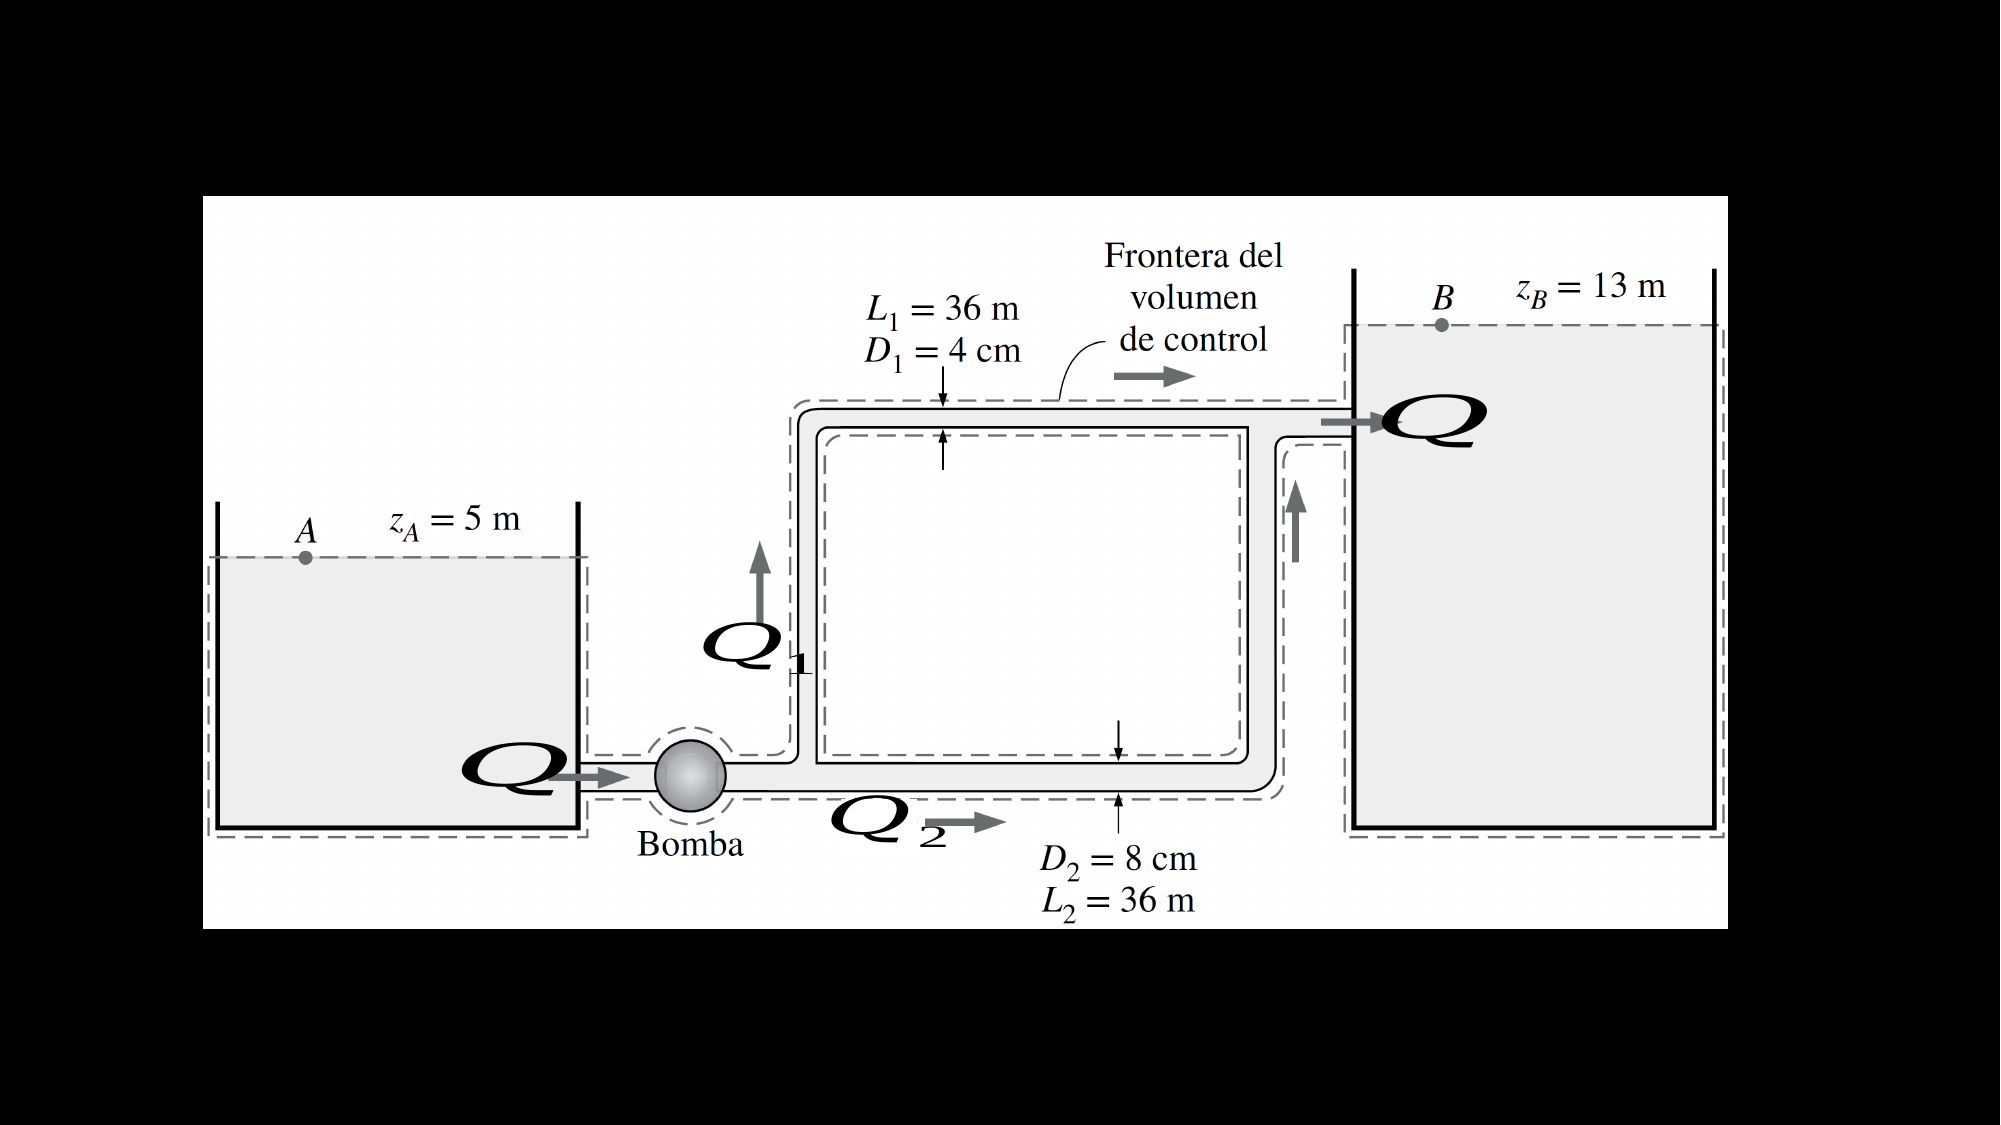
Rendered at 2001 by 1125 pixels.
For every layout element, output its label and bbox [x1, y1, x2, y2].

picture [203, 196, 1728, 929]
